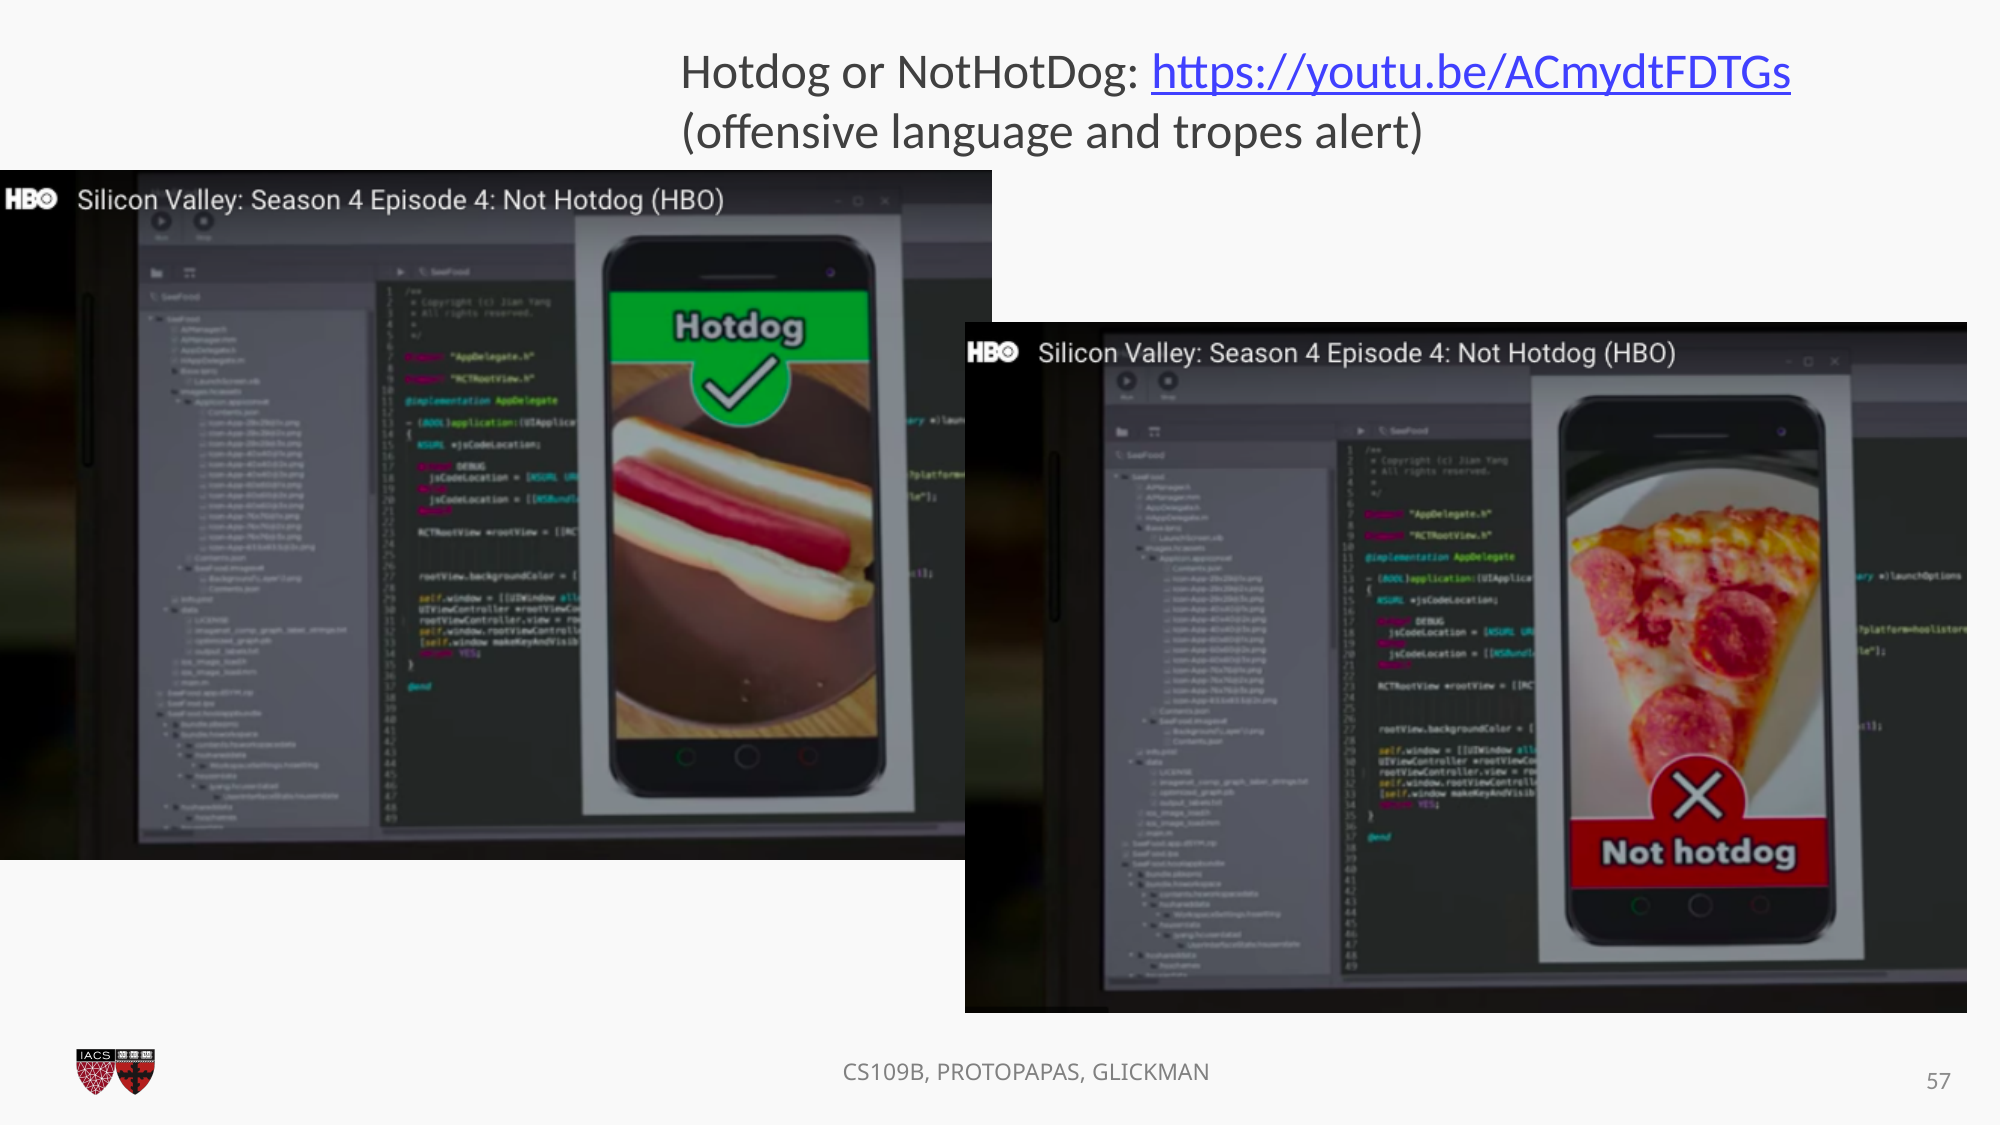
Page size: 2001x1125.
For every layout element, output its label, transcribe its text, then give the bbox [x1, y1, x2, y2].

picture [0, 170, 1967, 1013]
text_box Hotdog or NotHotDog: https://youtu.be/ACmydtFDTGs (offensive language and tropes alert) [660, 18, 1967, 171]
picture [75, 1049, 155, 1095]
slide_number 57 [1500, 1050, 1967, 1110]
